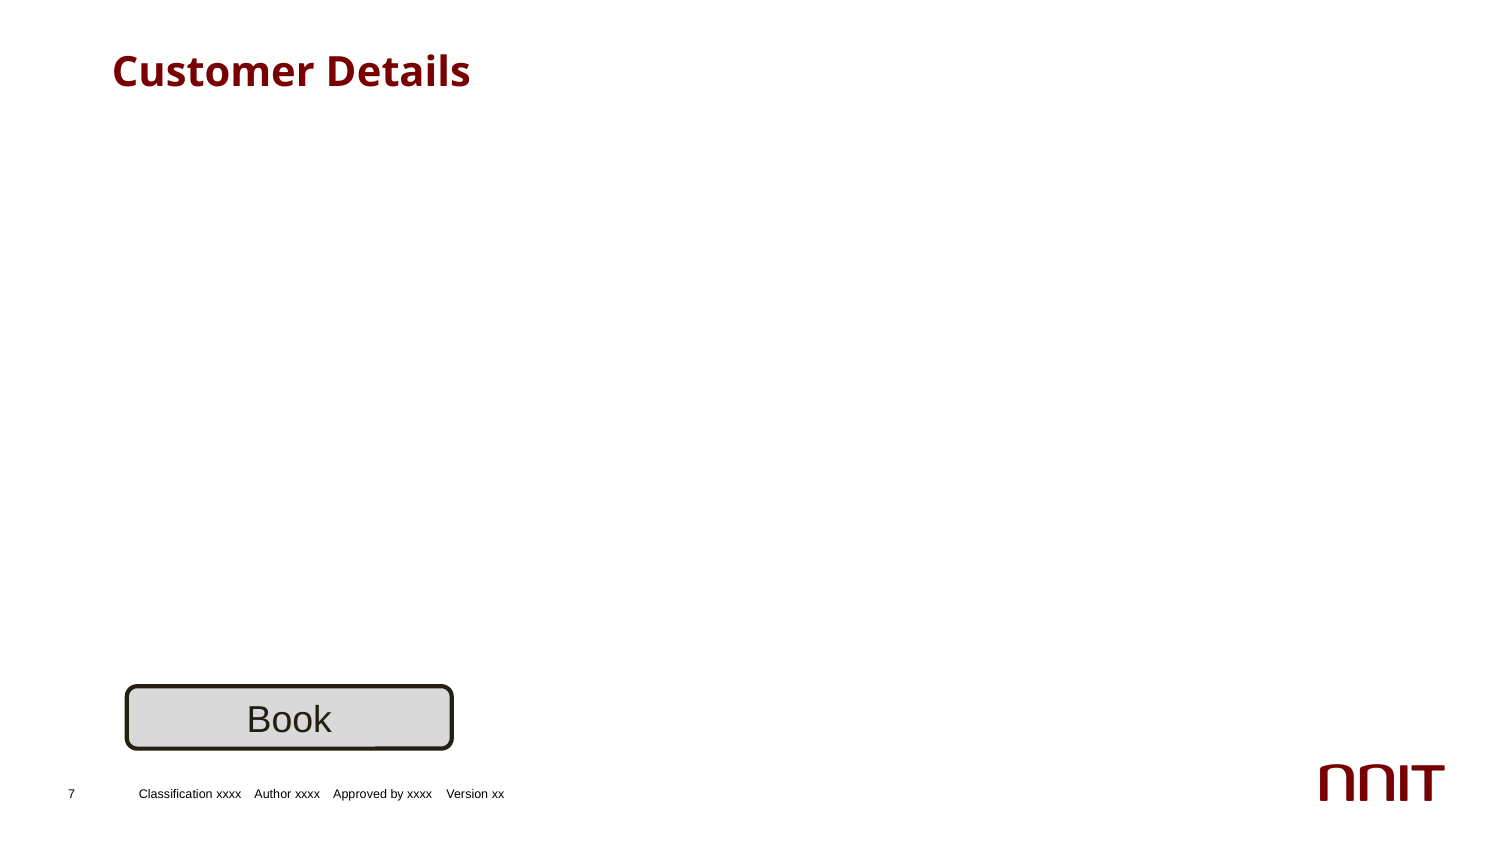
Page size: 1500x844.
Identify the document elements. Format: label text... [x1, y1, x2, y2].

footer Classification xxxx Author xxxx Approved by xxxx Version xx [136, 771, 786, 817]
text_box Customer Details [97, 37, 872, 103]
picture [1276, 727, 1485, 840]
slide_number 7 [53, 771, 136, 817]
text_box Book [124, 684, 454, 751]
